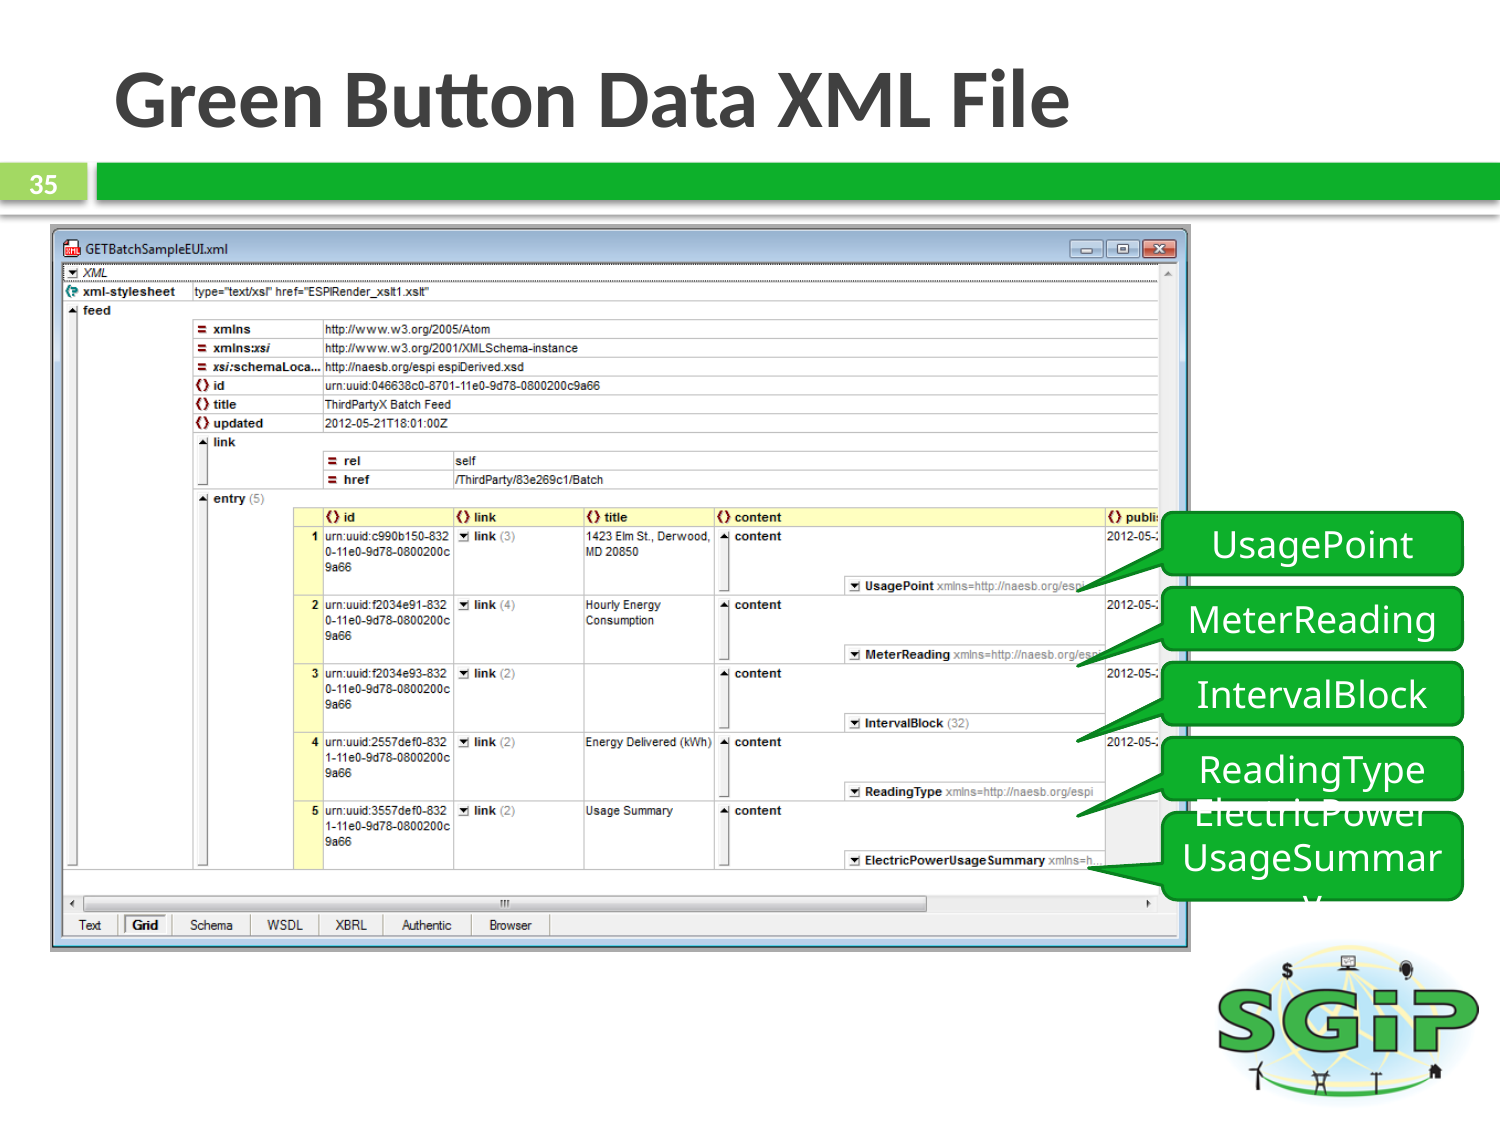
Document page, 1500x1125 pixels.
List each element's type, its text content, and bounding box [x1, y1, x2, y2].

slide_number 35 [0, 162, 88, 203]
picture [1212, 937, 1479, 1110]
text_box MeterReading [1194, 585, 1465, 652]
text_box IntervalBlock [1194, 660, 1465, 727]
text_box ElectricPower UsageSummary [1194, 810, 1465, 902]
picture [49, 224, 1191, 952]
title Green Button Data XML File [99, 24, 1479, 163]
text_box ReadingType [1194, 735, 1465, 802]
text_box UsagePoint [1194, 510, 1465, 577]
